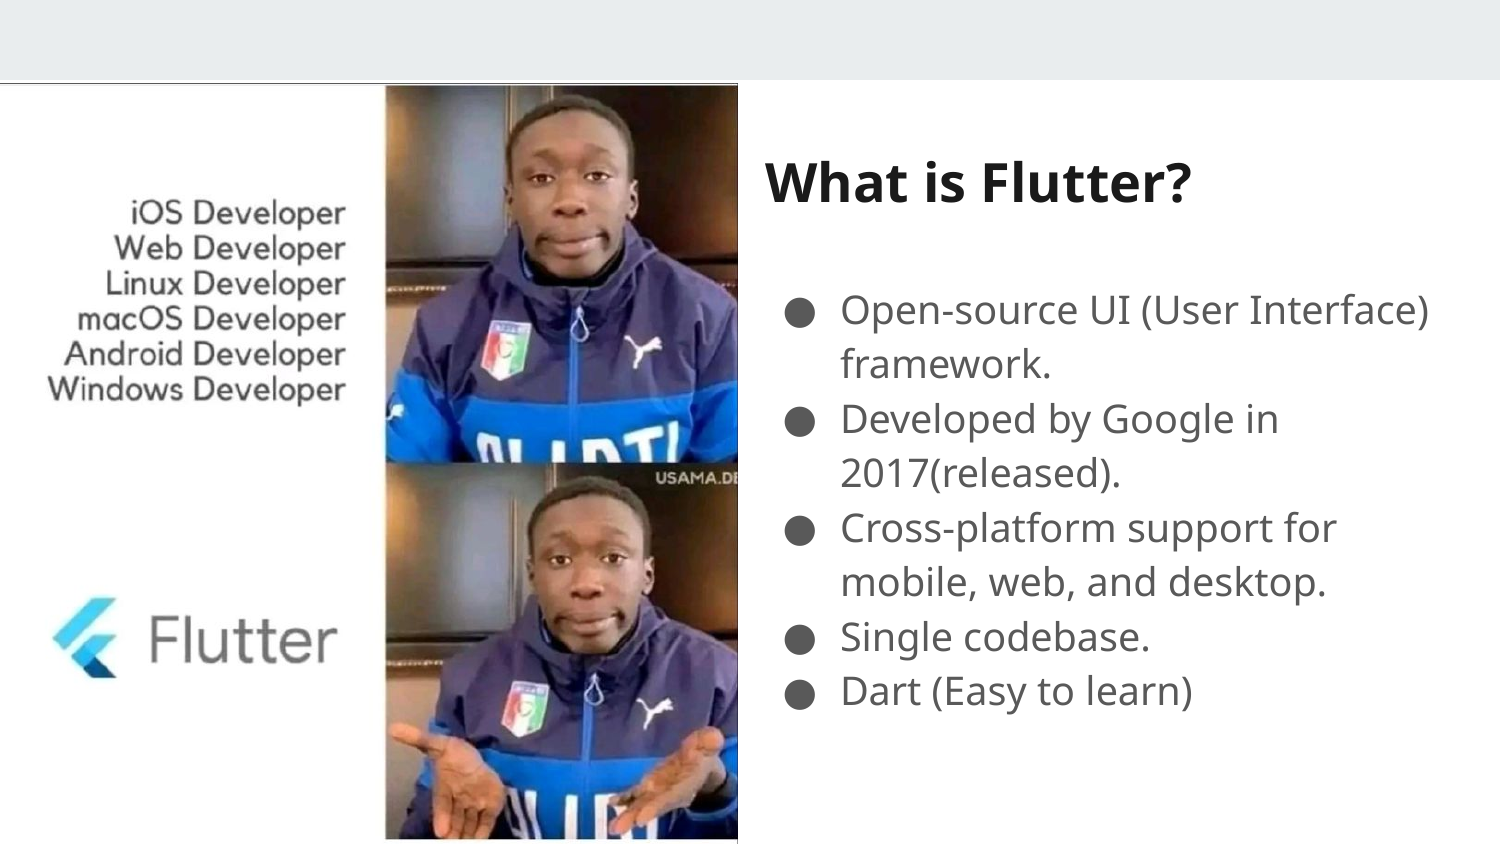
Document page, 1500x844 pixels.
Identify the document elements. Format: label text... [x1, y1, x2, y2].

picture [0, 83, 738, 844]
list Open-source UI (User Interface) framework. Developed by Google in 2017(released). Cross-platform support for mobile, web, and desktop. Single codebase. Dart (Easy to learn) [750, 262, 1488, 832]
title What is Flutter? [750, 133, 1488, 237]
